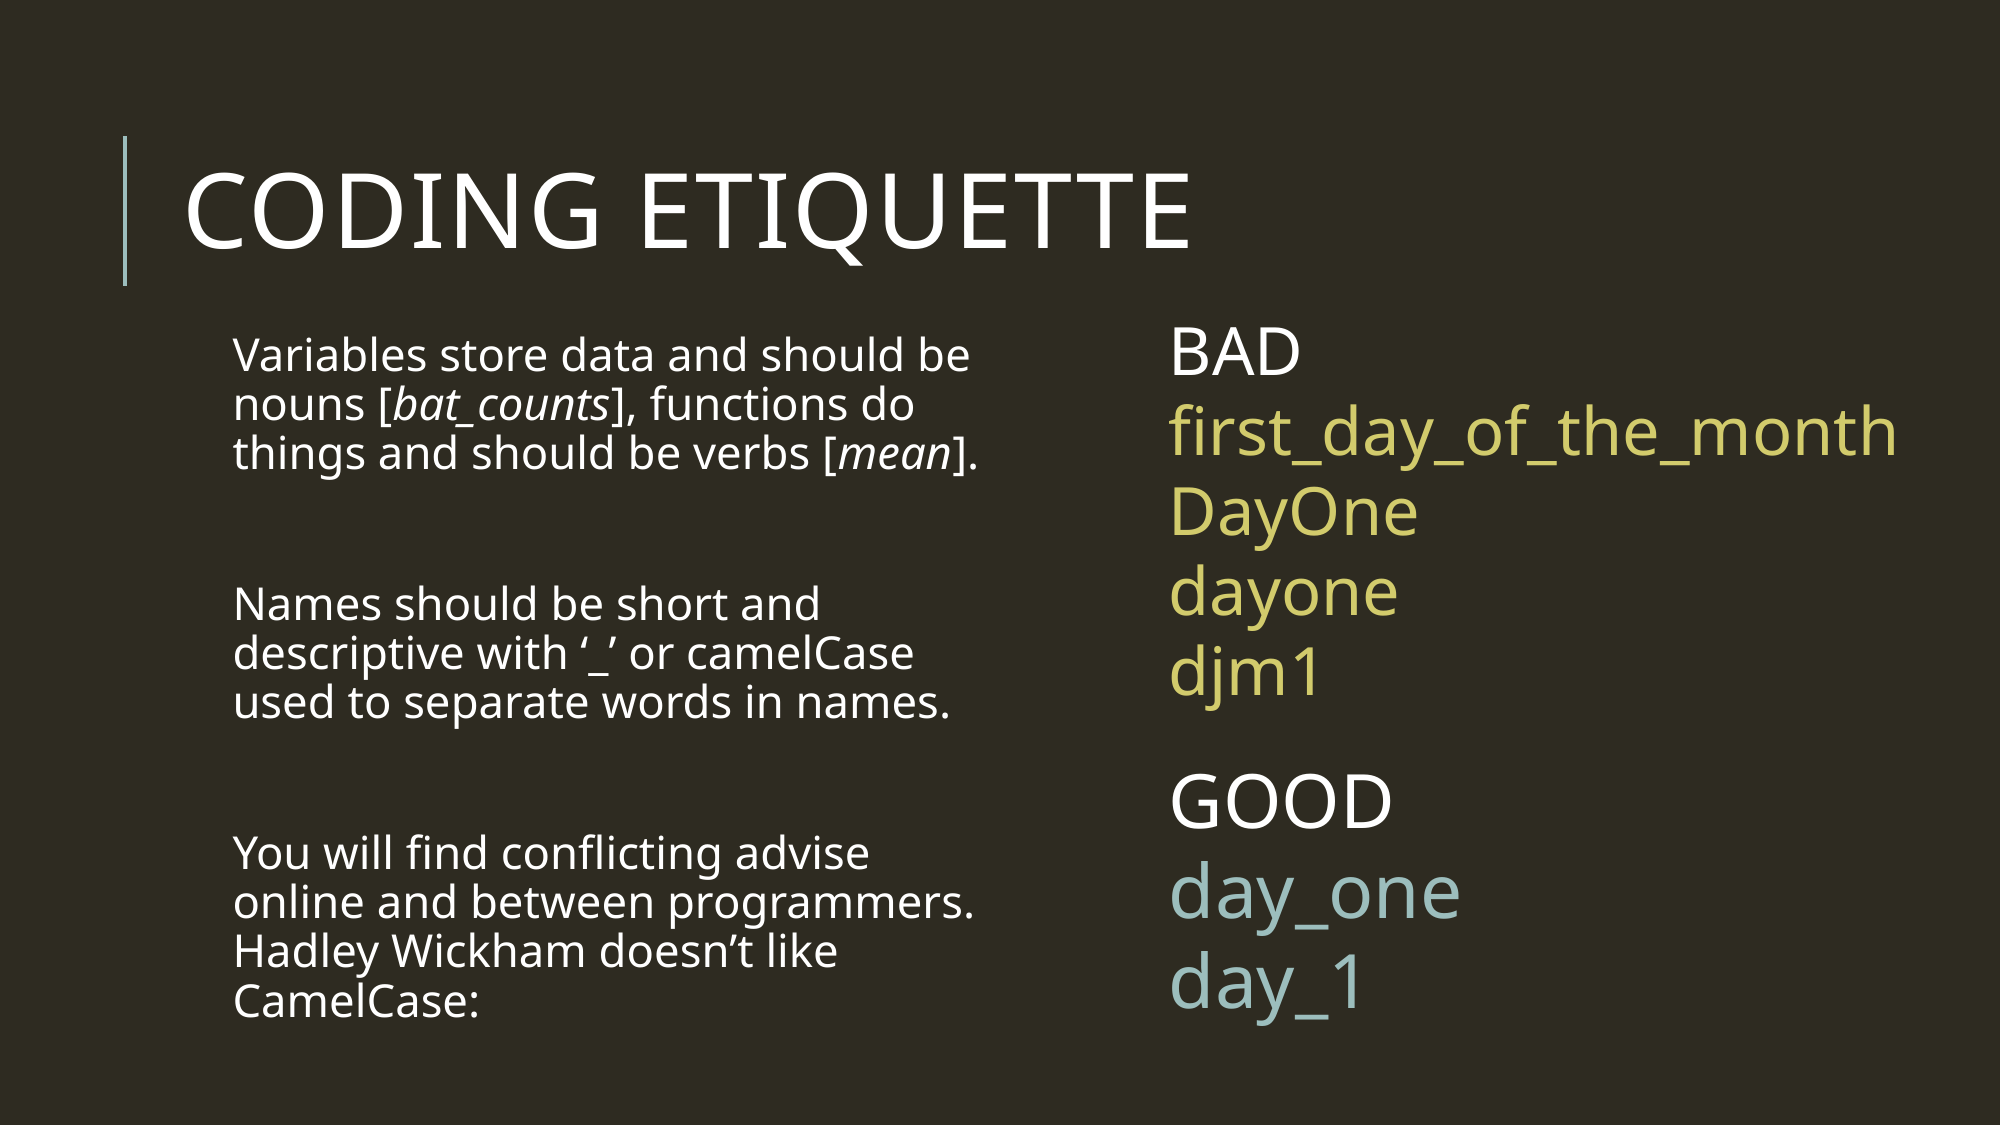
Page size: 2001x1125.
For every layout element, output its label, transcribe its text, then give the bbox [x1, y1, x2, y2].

title Coding etiquette [168, 96, 1763, 342]
list Variables store data and should be nouns [bat_counts], functions do things and should be verbs [mean]. Names should be short and descriptive with ‘_’ or camelCase used to separate words in names. You will find conflicting advise online and between programmers. Hadley Wickham doesn’t like CamelCase: [225, 324, 1000, 1075]
text_box GOOD day_one day_1 [1153, 746, 1667, 1122]
text_box BAD first_day_of_the_month DayOne dayone djm1 [1153, 301, 1952, 797]
